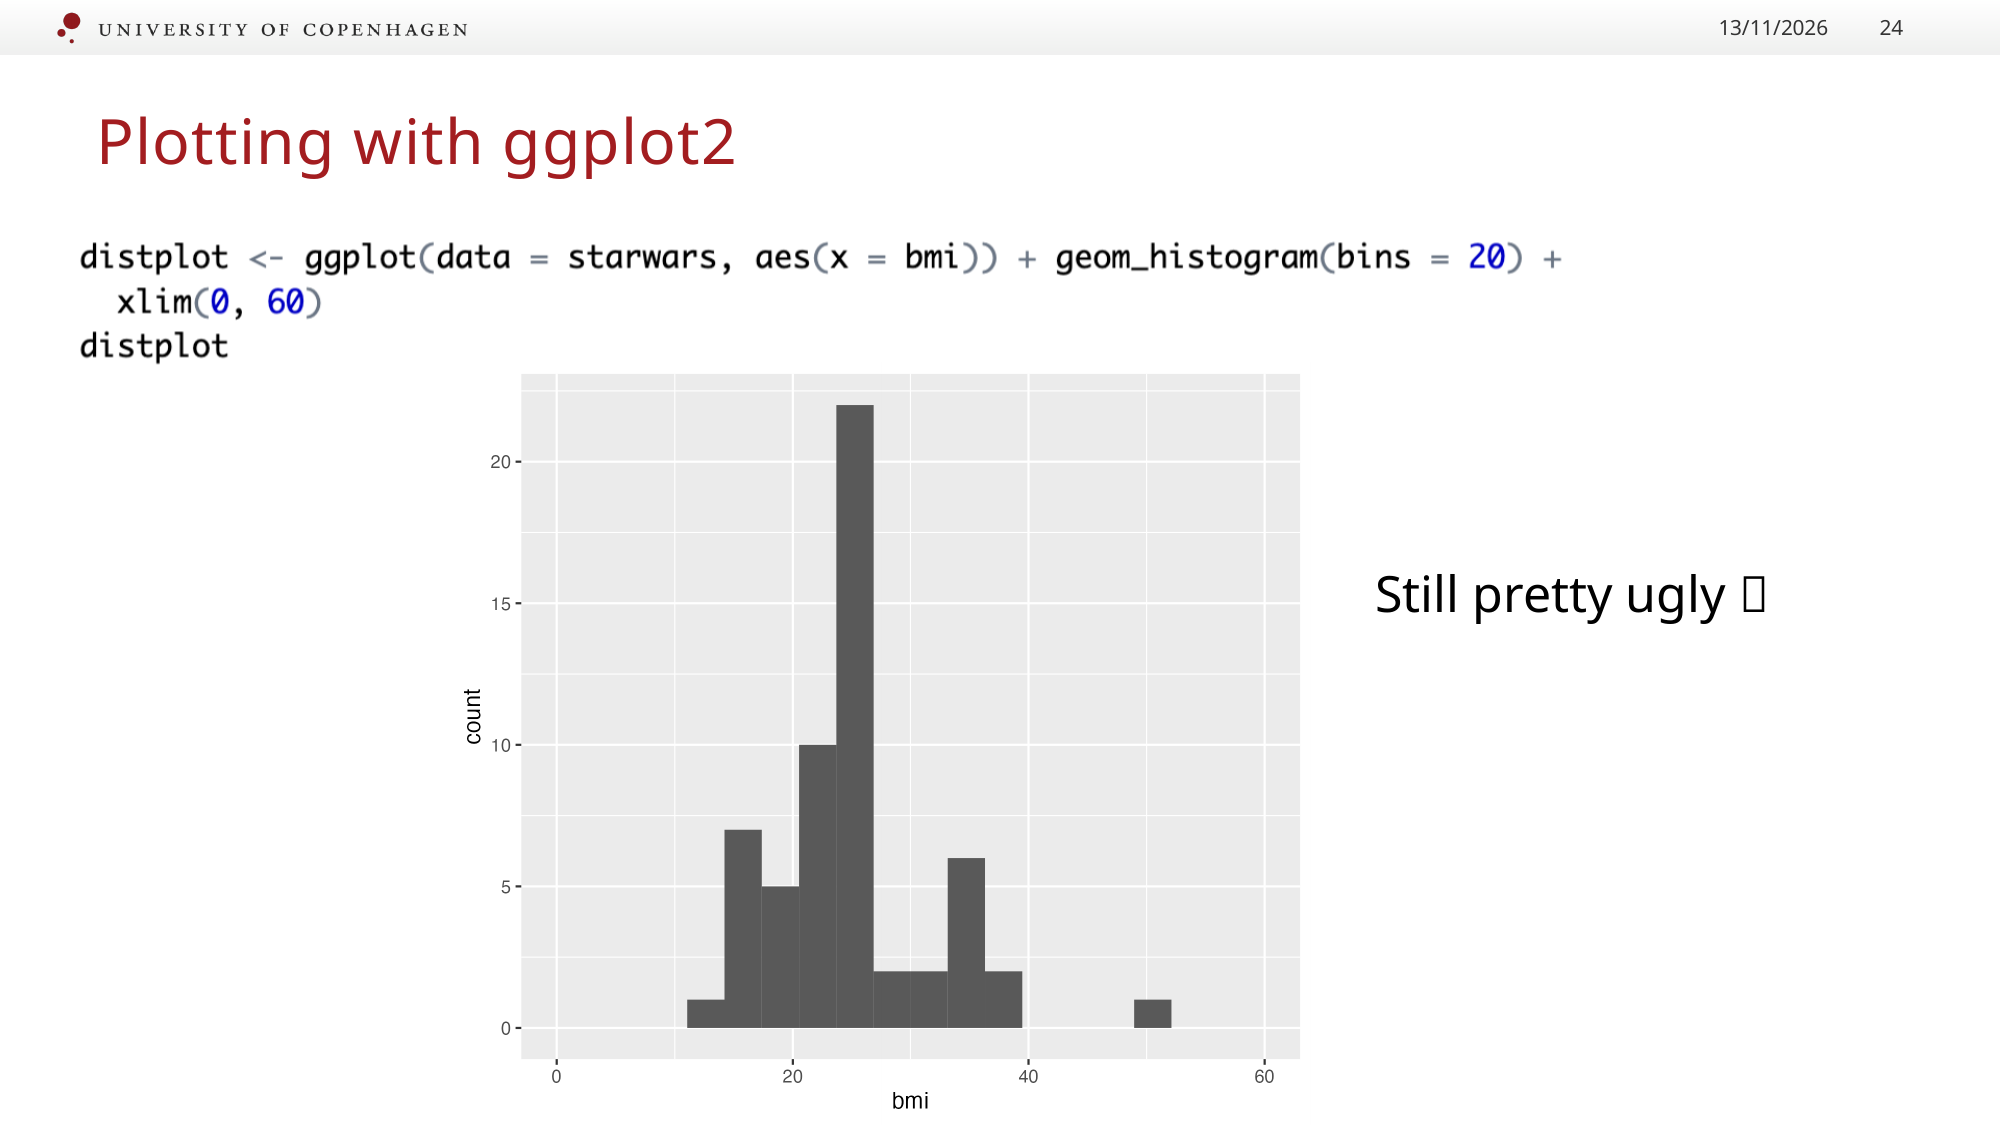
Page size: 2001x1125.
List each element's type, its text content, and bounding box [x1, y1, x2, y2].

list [70, 235, 1577, 369]
slide_number 24 [1840, 14, 1904, 43]
picture [92, 15, 475, 42]
title Plotting with ggplot2 [96, 101, 1904, 244]
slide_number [1694, 14, 1829, 43]
text_box Still pretty ugly  [1375, 562, 1770, 623]
picture [452, 362, 1311, 1125]
